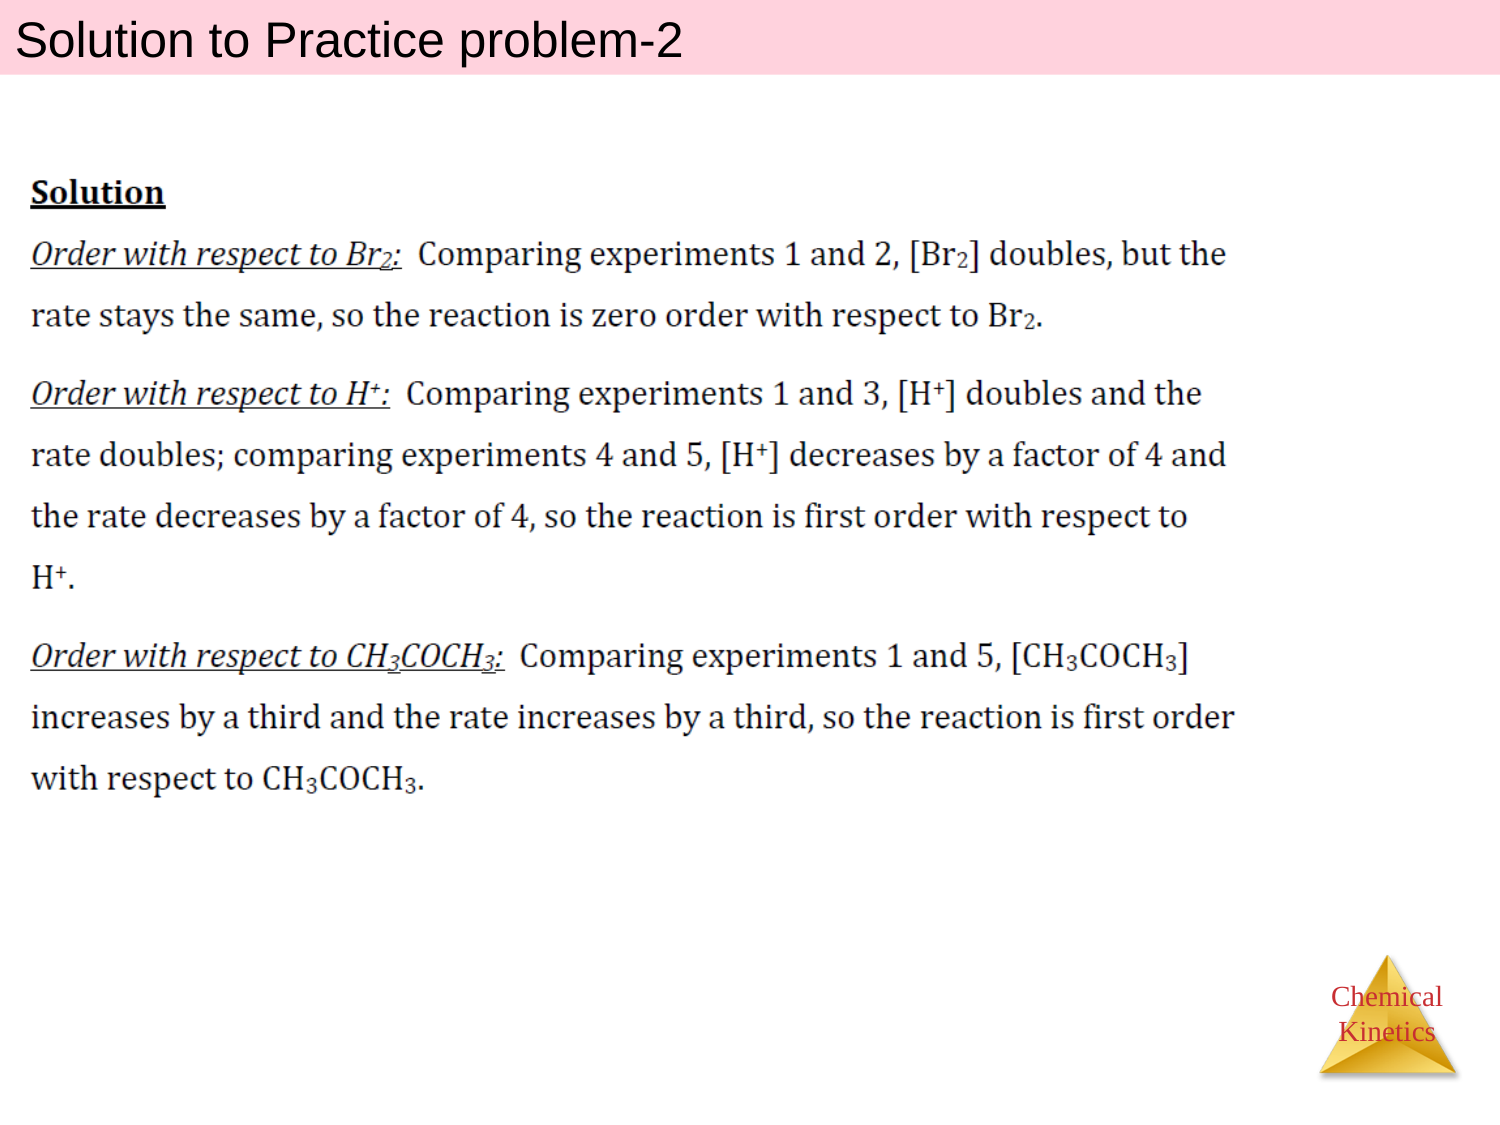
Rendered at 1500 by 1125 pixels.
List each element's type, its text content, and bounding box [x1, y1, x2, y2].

text_box Solution to Practice problem-2 [0, 0, 1500, 75]
picture [1275, 899, 1500, 1125]
picture [16, 169, 1242, 826]
